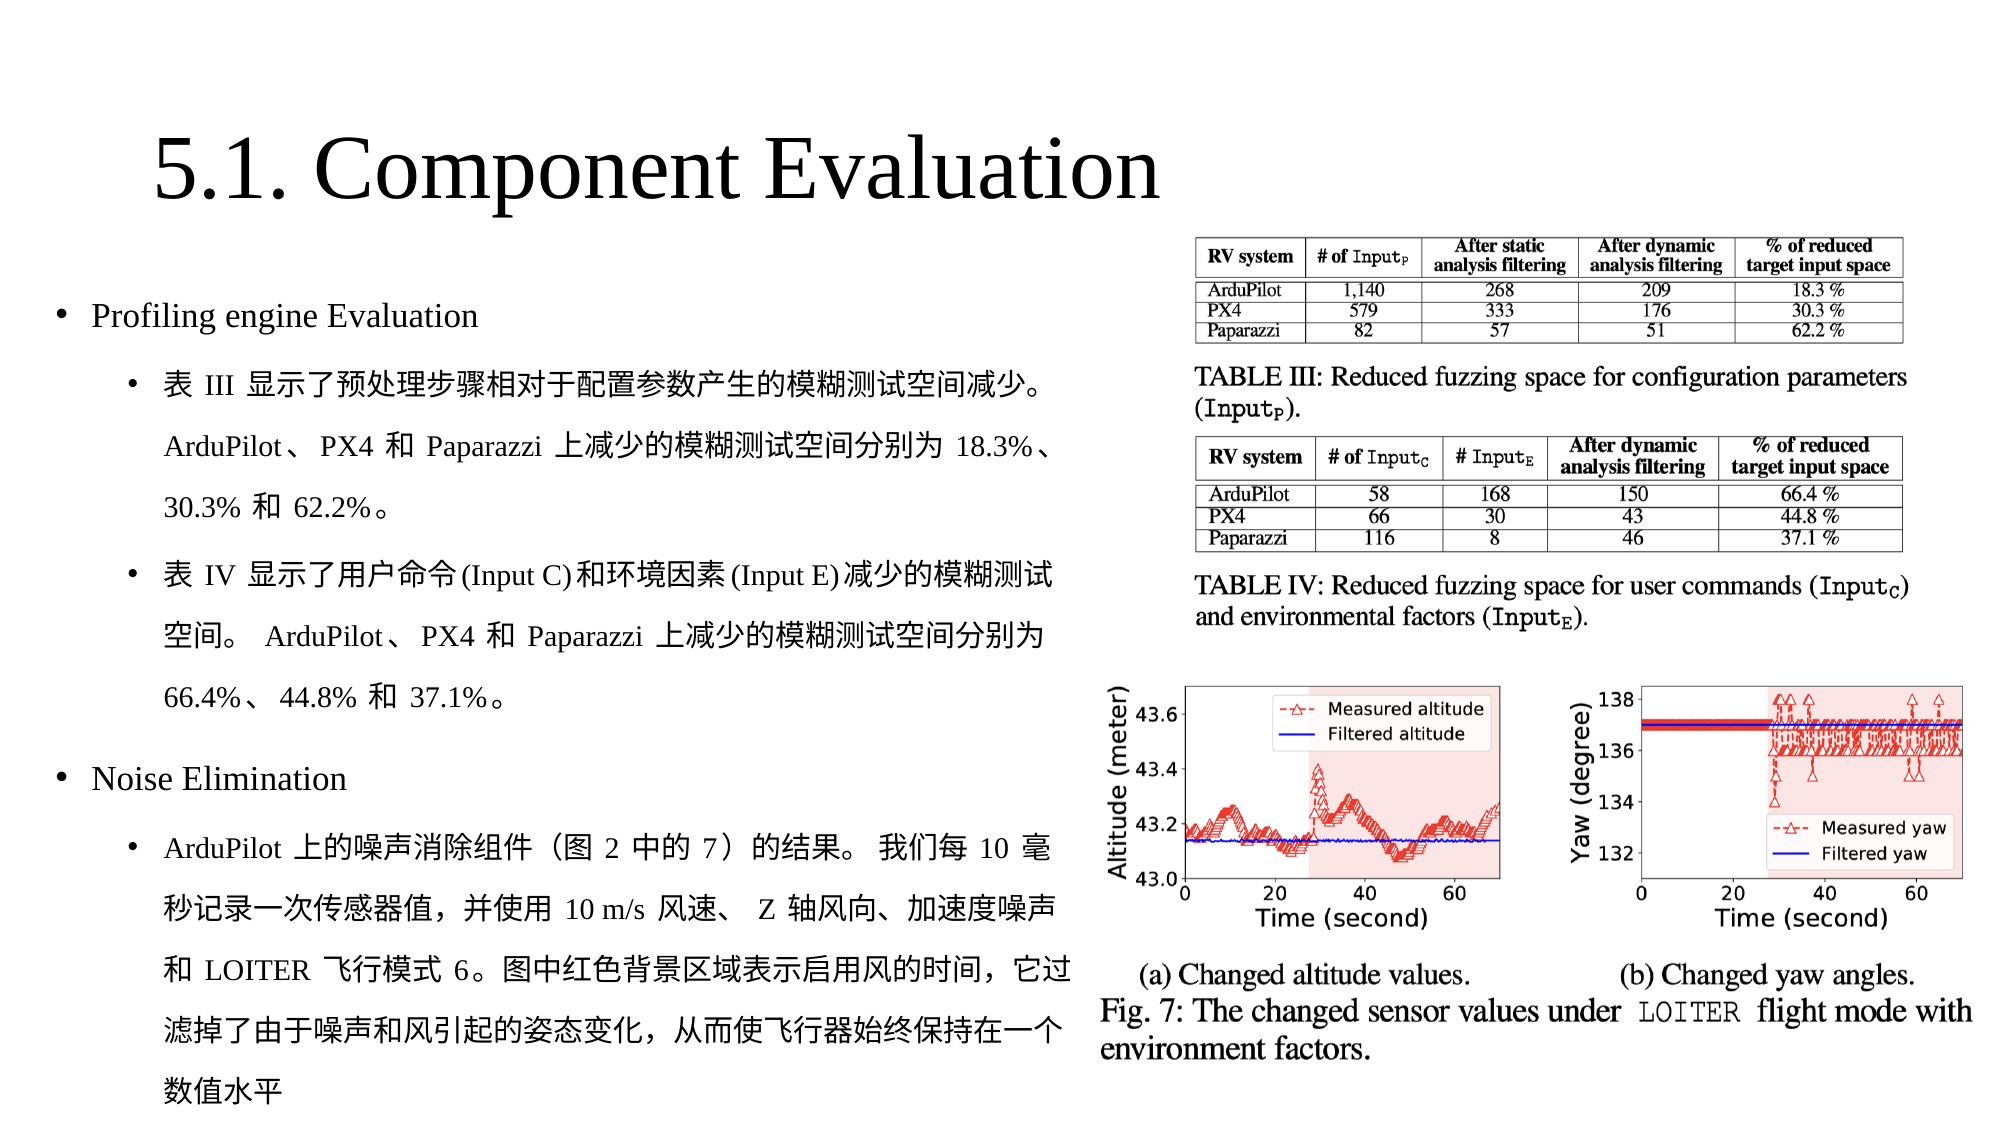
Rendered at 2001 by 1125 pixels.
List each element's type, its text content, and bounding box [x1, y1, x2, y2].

picture [1070, 667, 2000, 1073]
picture [1152, 216, 1923, 637]
title 5.1. Component Evaluation [137, 59, 1863, 278]
